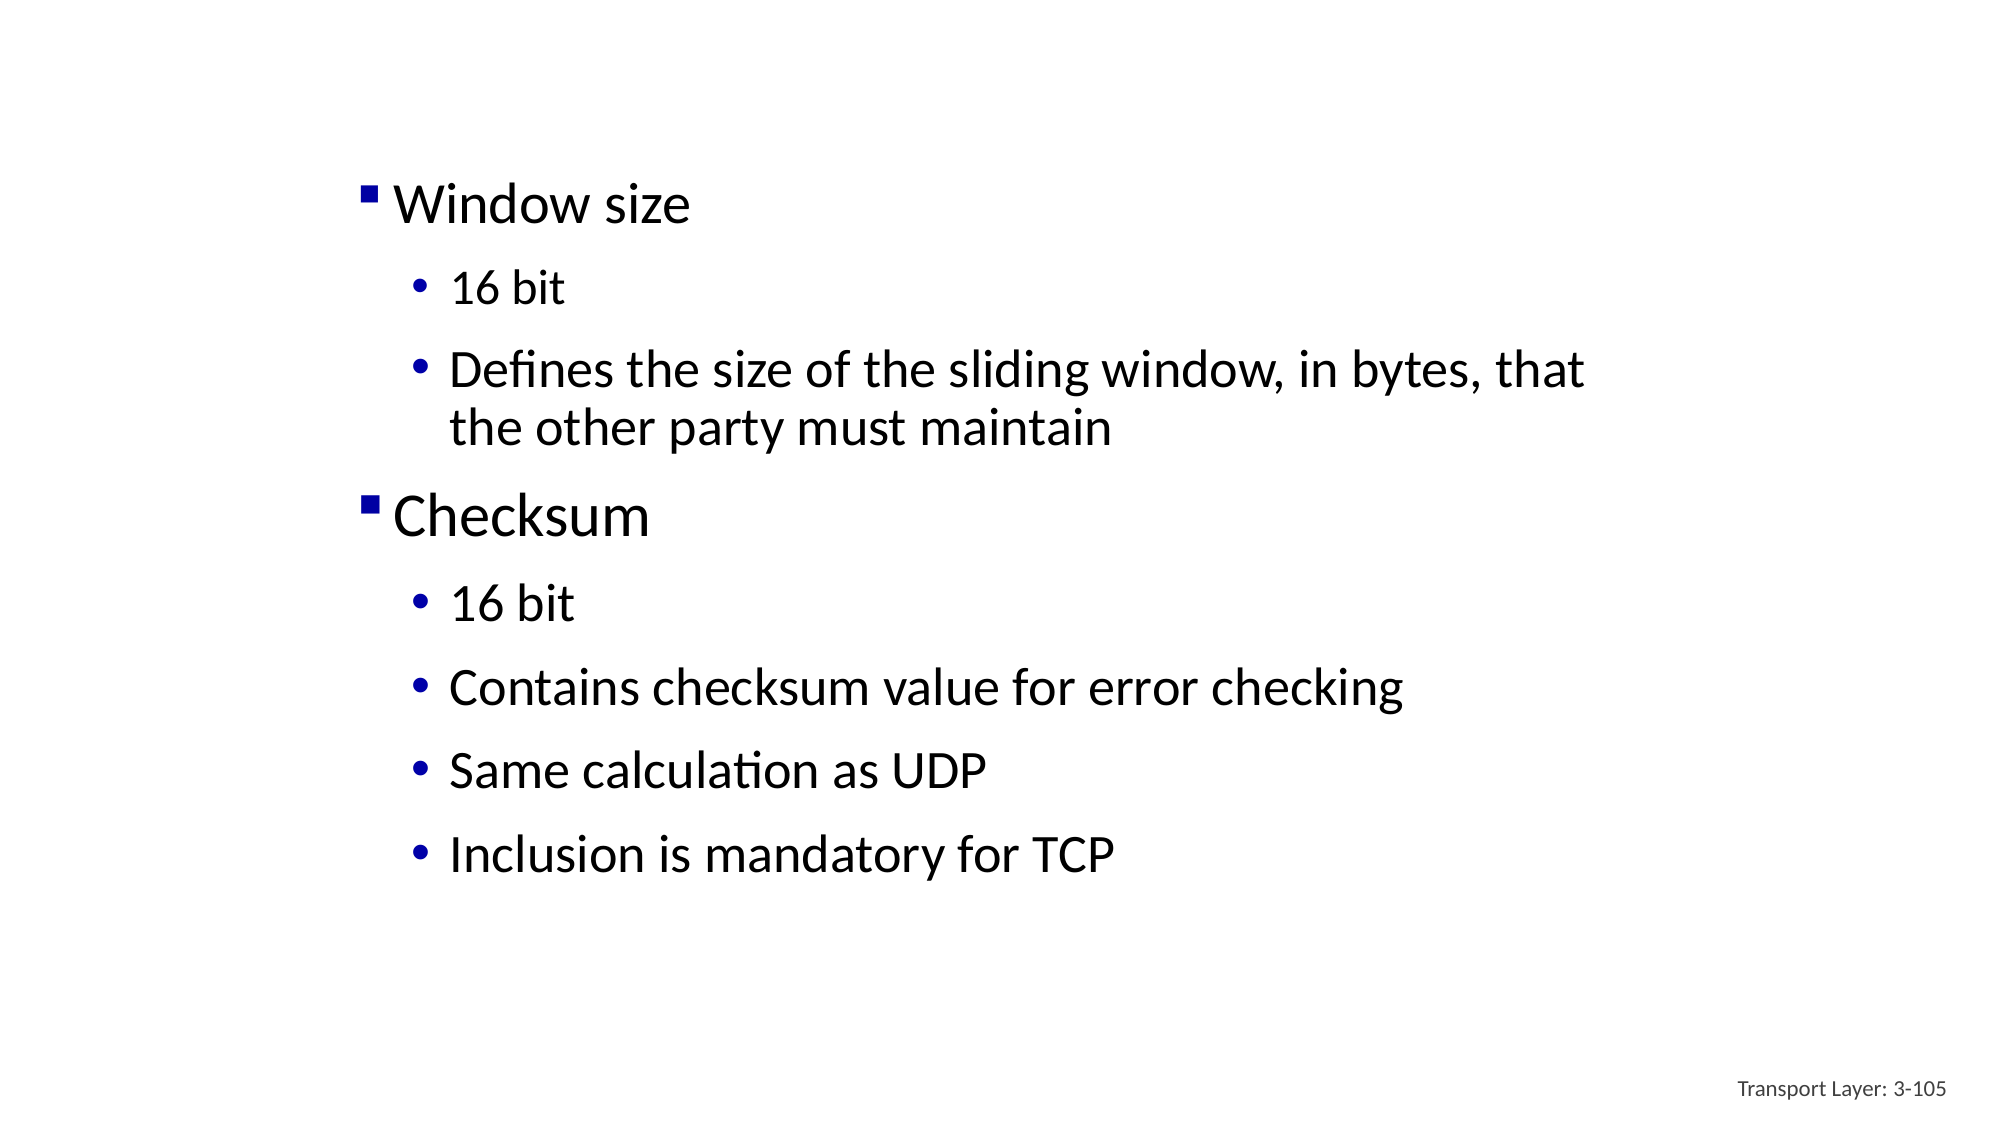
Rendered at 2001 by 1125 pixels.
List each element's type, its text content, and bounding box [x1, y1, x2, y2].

slide_number Transport Layer: 3-105 [1512, 1056, 1963, 1117]
list Window size 16 bit Defines the size of the sliding window, in bytes, that the other party must maintain Checksum 16 bit Contains checksum value for error checking Same calculation as UDP Inclusion is mandatory for TCP [320, 165, 1680, 960]
